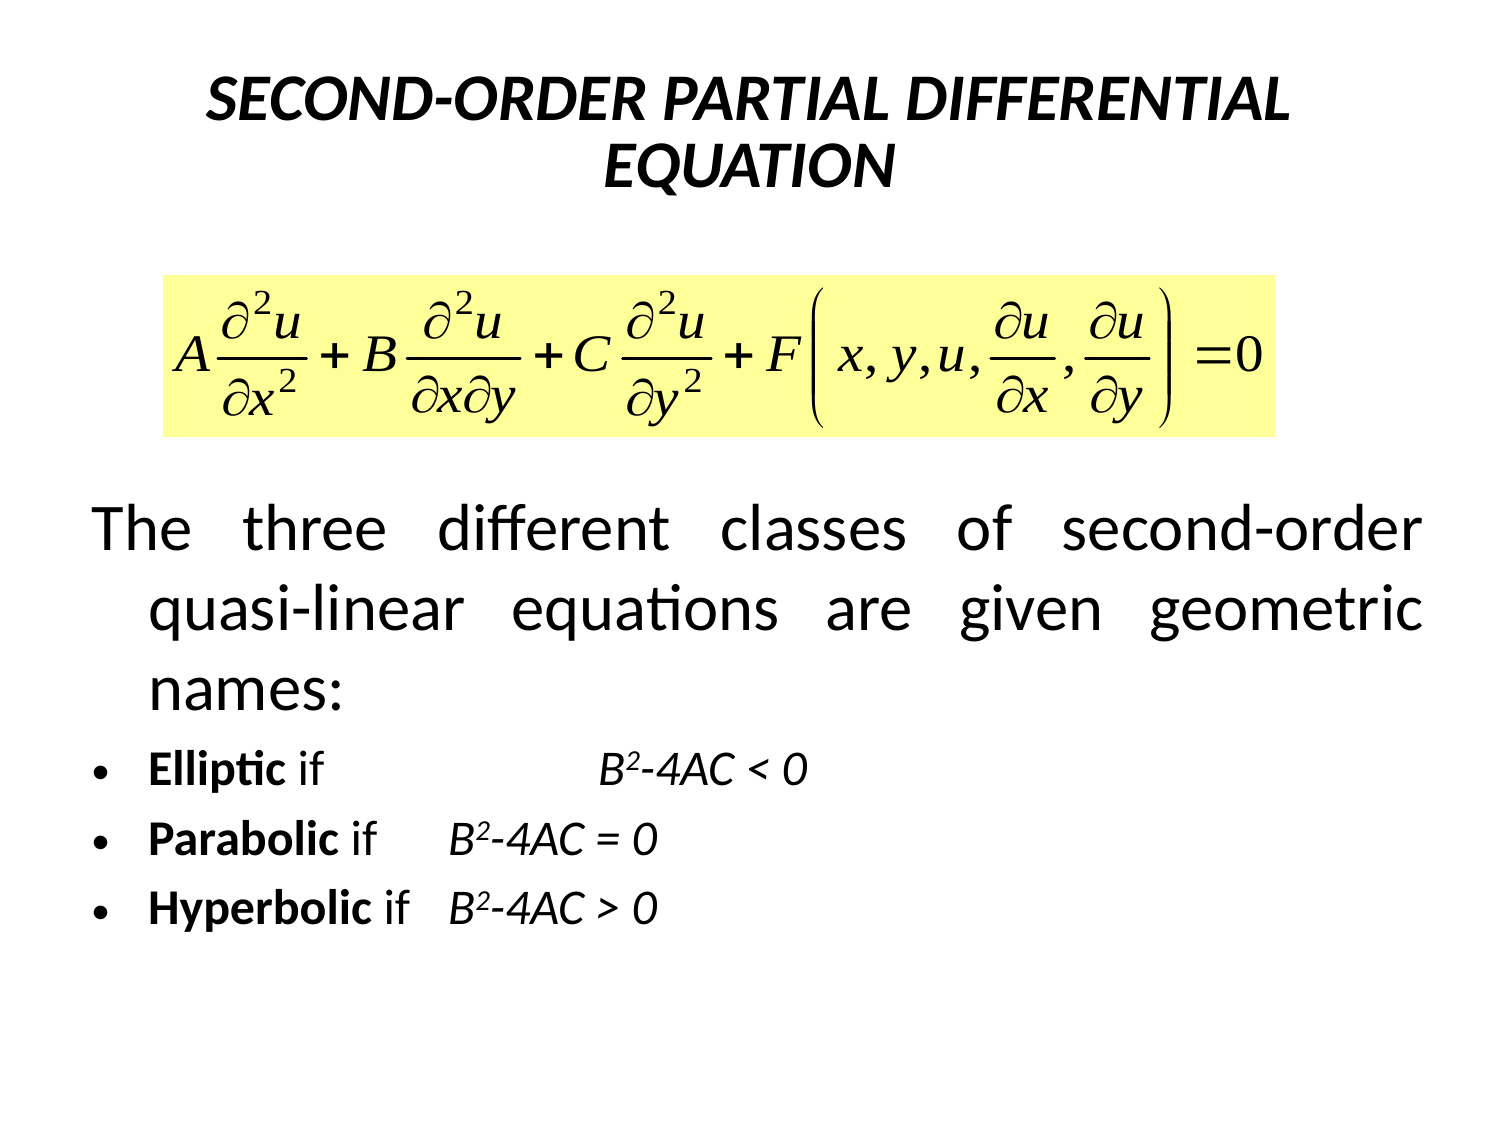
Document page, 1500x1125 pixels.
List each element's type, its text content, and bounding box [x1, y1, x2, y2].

list The three different classes of second-order quasi-linear equations are given geometric names: Elliptic if B2-4AC < 0 Parabolic if B2-4AC = 0 Hyperbolic if B2-4AC > 0 [76, 479, 1440, 968]
title SECOND-ORDER PARTIAL DIFFERENTIAL EQUATION [112, 62, 1388, 213]
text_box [162, 274, 1276, 438]
